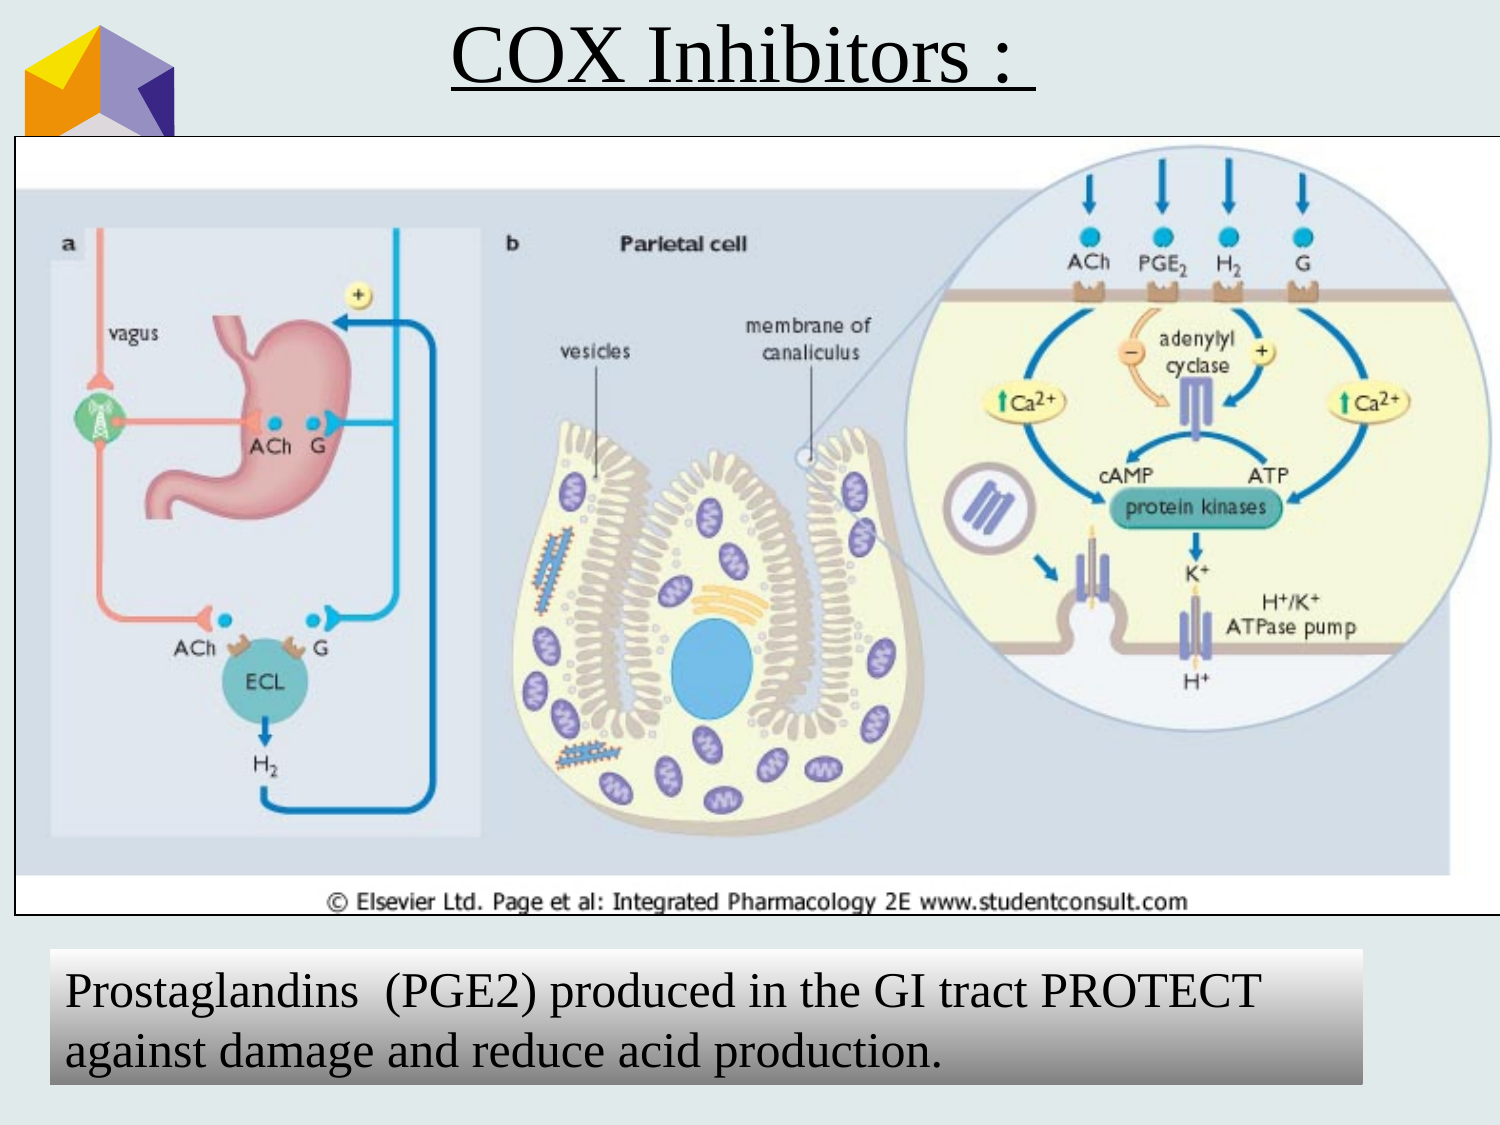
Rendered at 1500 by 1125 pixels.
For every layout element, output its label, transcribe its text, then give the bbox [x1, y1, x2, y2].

text_box Prostaglandins (PGE2) produced in the GI tract PROTECT against damage and reduce acid production. [50, 949, 1363, 1085]
picture [15, 137, 1500, 915]
title COX Inhibitors : [124, 0, 1363, 107]
